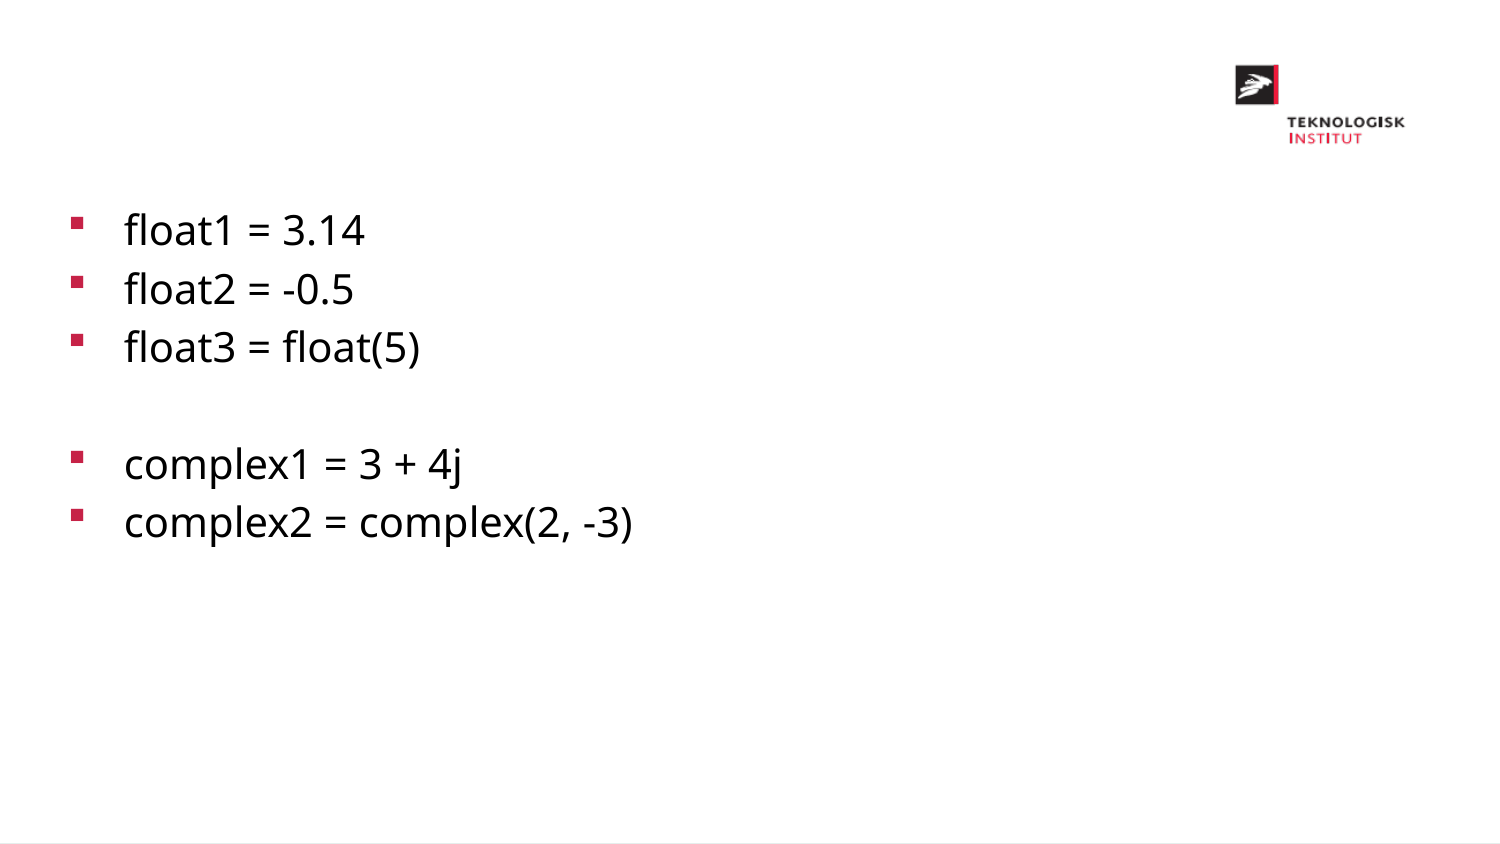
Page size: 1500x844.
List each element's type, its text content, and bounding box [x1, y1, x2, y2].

list float1 = 3.14 float2 = -0.5 float3 = float(5) complex1 = 3 + 4j complex2 = complex(2, -3) [46, 183, 1447, 600]
